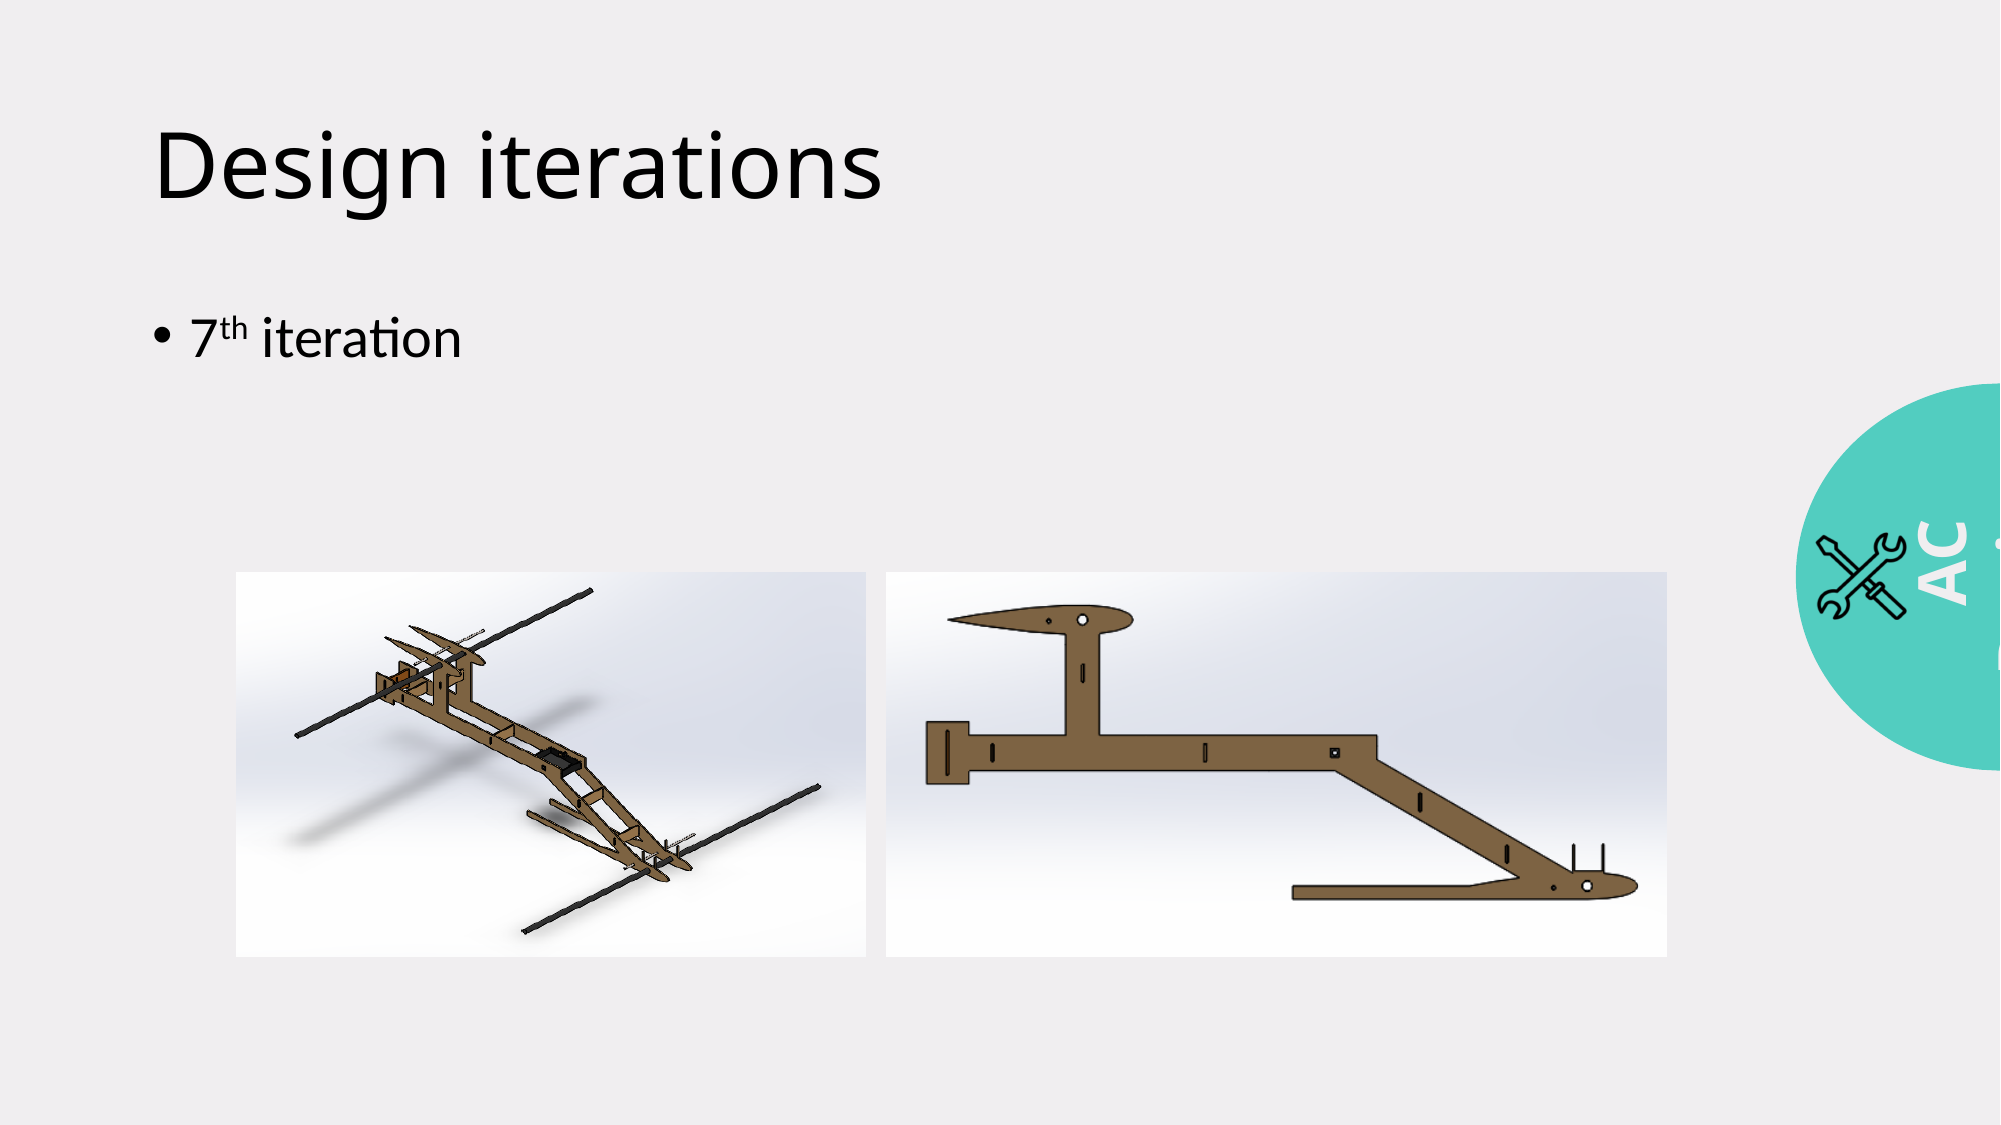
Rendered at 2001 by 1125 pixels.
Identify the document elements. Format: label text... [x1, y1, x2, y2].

picture [236, 572, 866, 957]
list 7th iteration [137, 299, 1863, 1014]
picture [885, 572, 1667, 957]
title Design iterations [137, 59, 1863, 278]
text_box [1917, 382, 2000, 399]
text_box AC Design [1892, 399, 2000, 726]
picture [1815, 529, 1907, 623]
text_box [1794, 411, 2000, 772]
